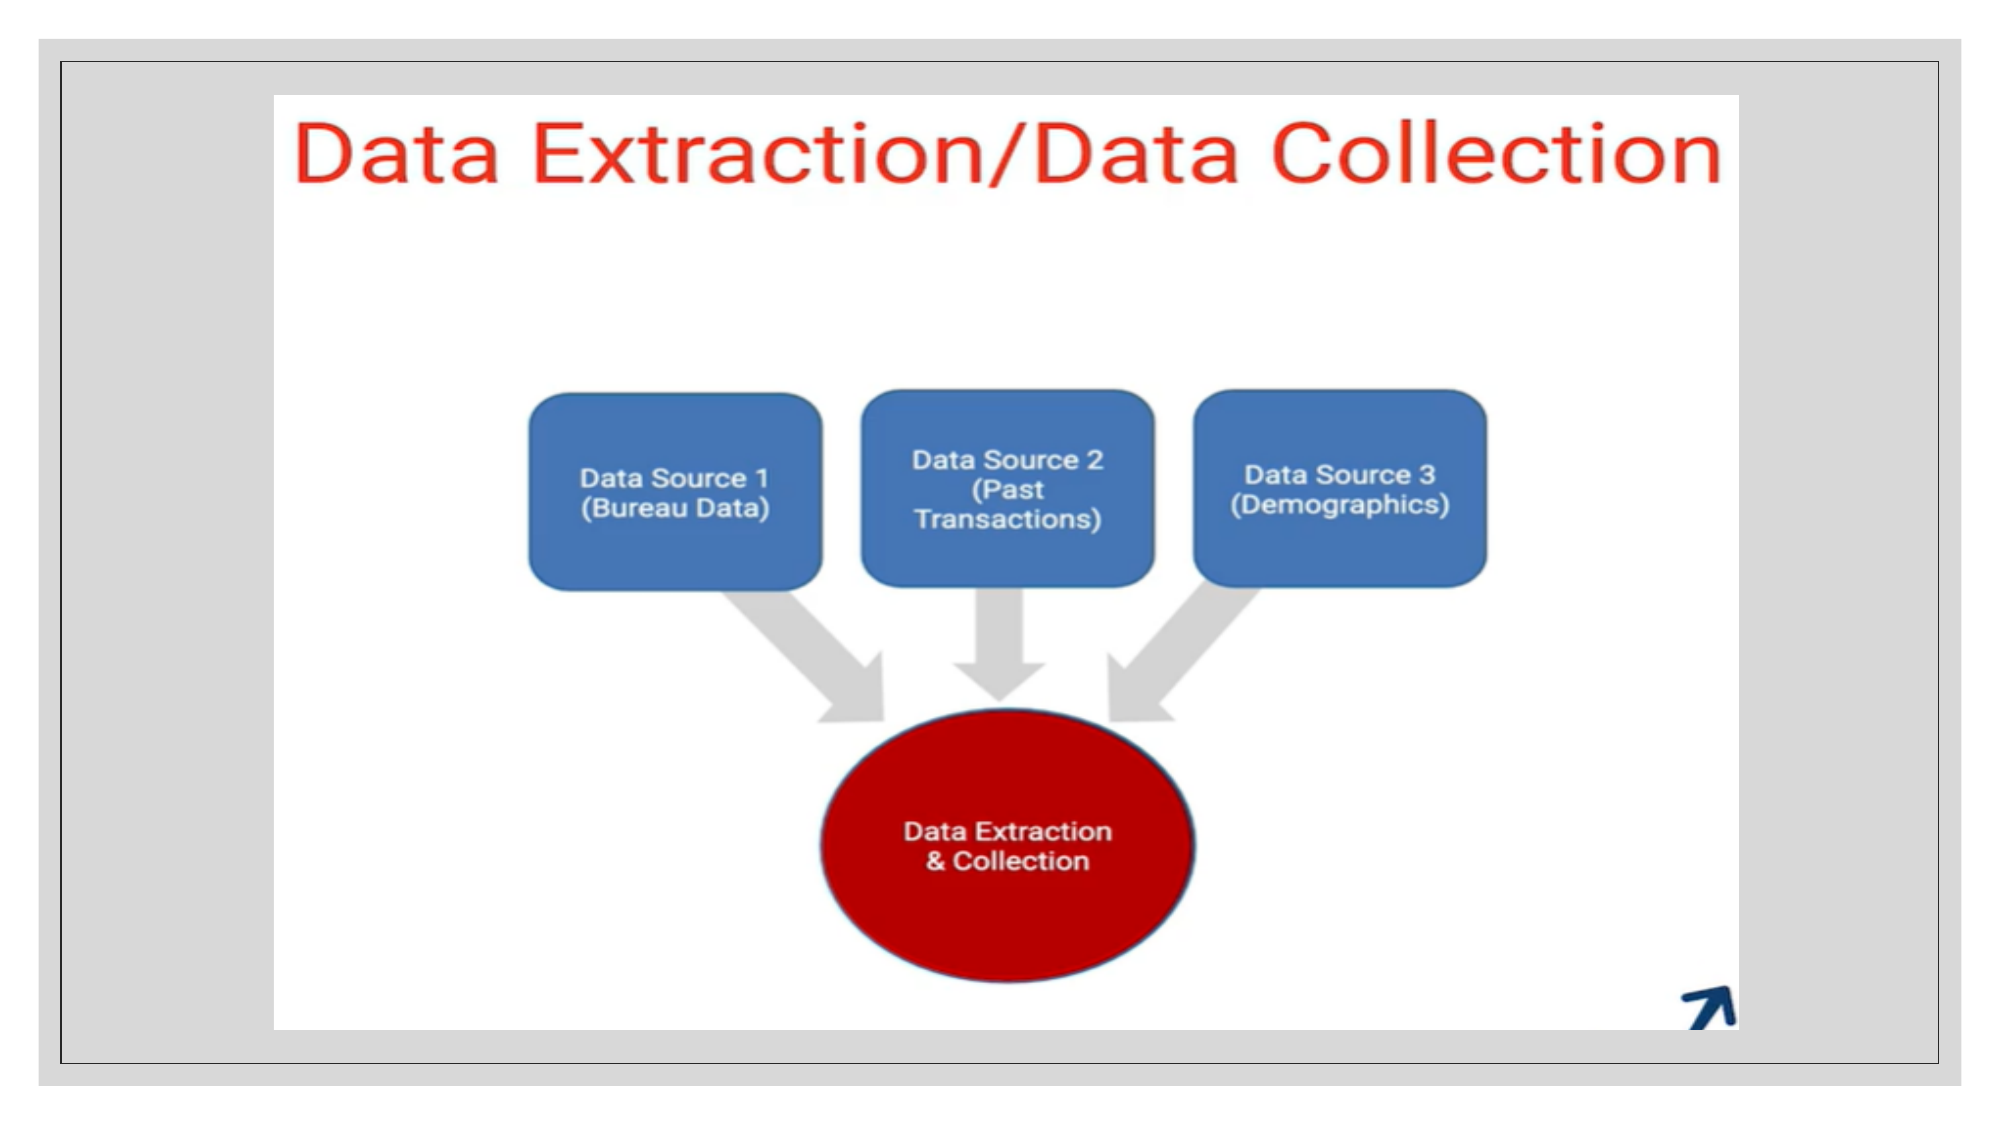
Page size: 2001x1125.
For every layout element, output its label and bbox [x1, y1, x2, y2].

picture [273, 94, 1739, 1030]
